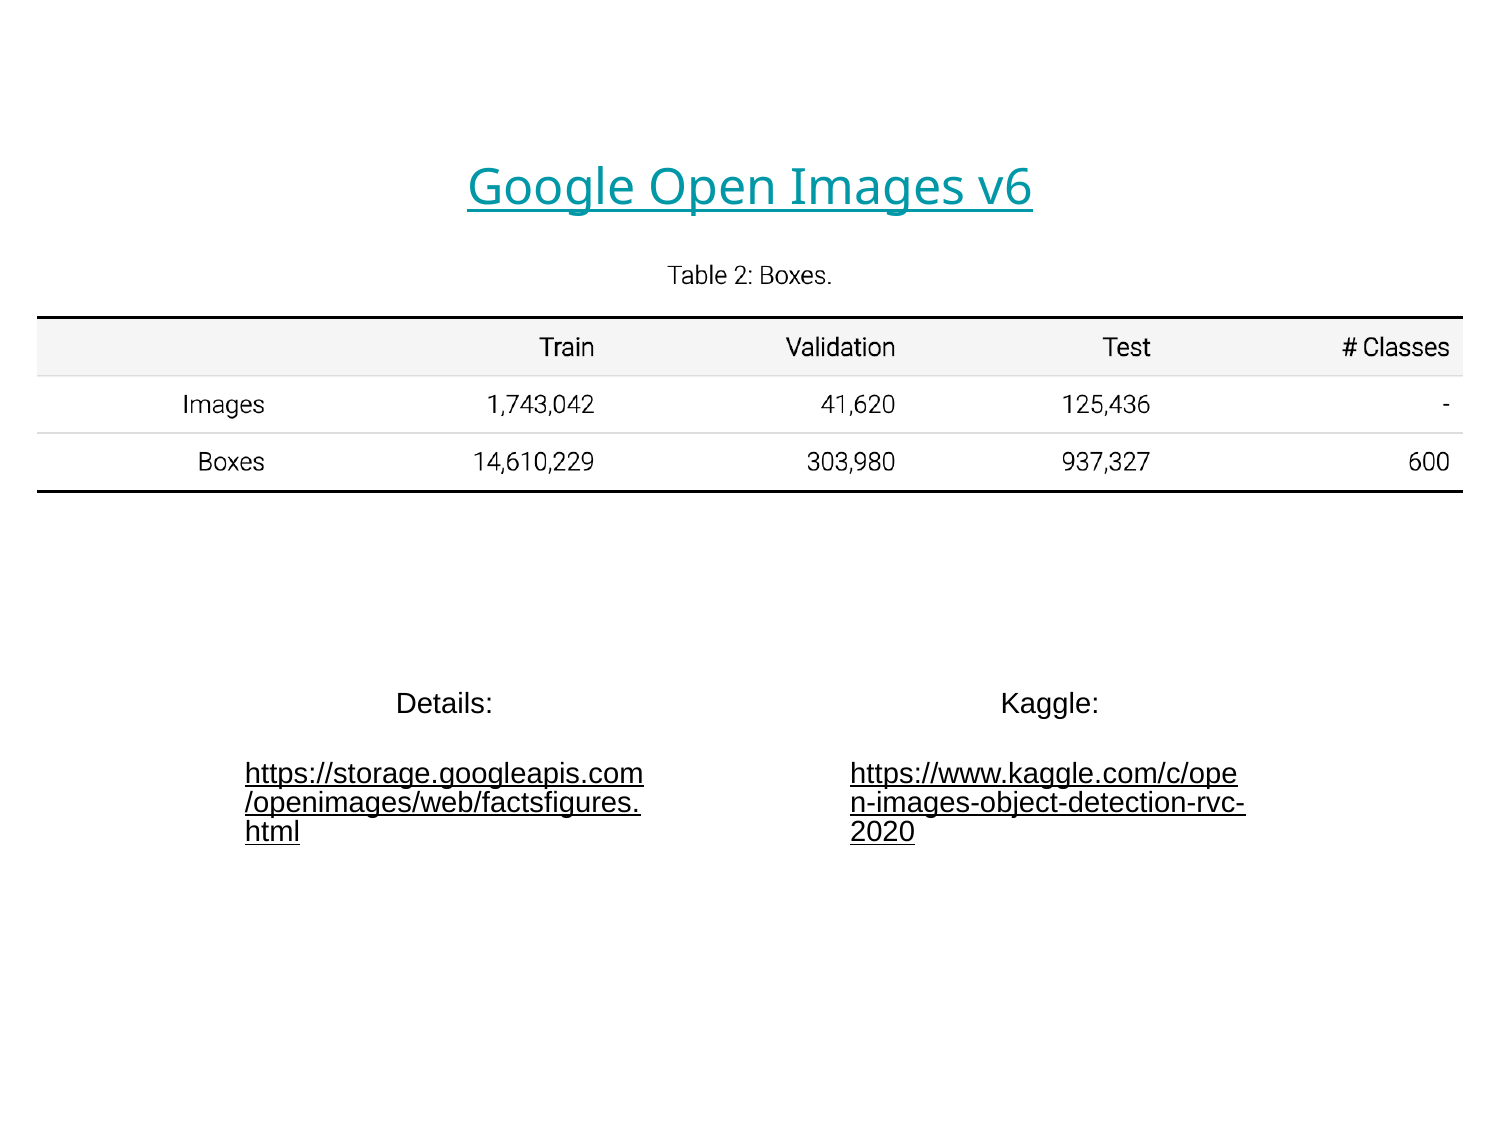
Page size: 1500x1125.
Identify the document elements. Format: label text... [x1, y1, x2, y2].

title Google Open Images v6 [51, 129, 1449, 254]
text_box Kaggle: https://www.kaggle.com/c/open-images-object-detection-rvc-2020 [835, 669, 1266, 971]
picture [24, 255, 1476, 502]
text_box Details: https://storage.googleapis.com/openimages/web/factsfigures.html [229, 669, 660, 971]
